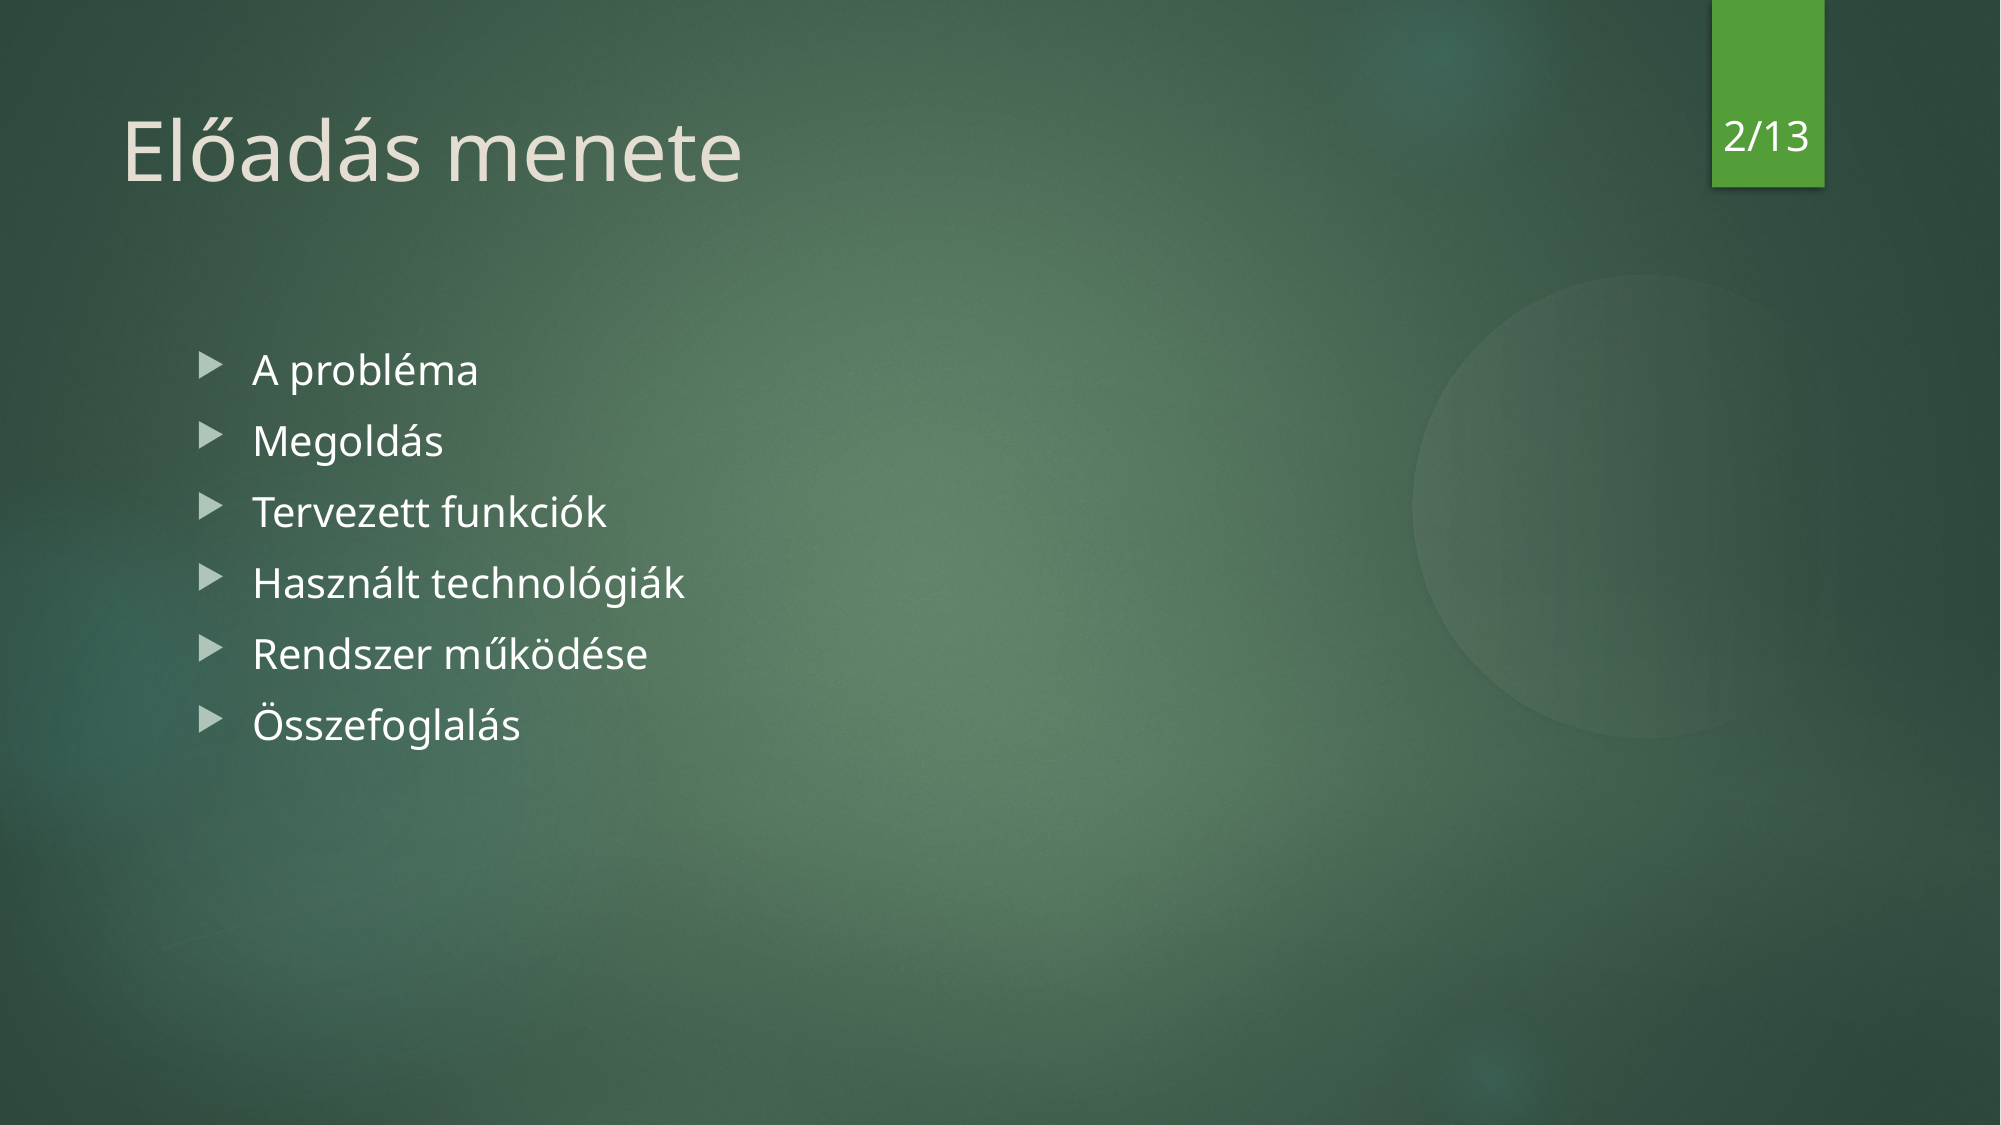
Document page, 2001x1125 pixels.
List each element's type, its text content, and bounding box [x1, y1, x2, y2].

text_box A probléma Megoldás Tervezett funkciók Használt technológiák Rendszer működése Összefoglalás [180, 336, 1649, 1025]
text_box 2/13 [1698, 48, 1836, 175]
text_box Előadás menete [105, 91, 1649, 321]
picture [0, 0, 2001, 1125]
